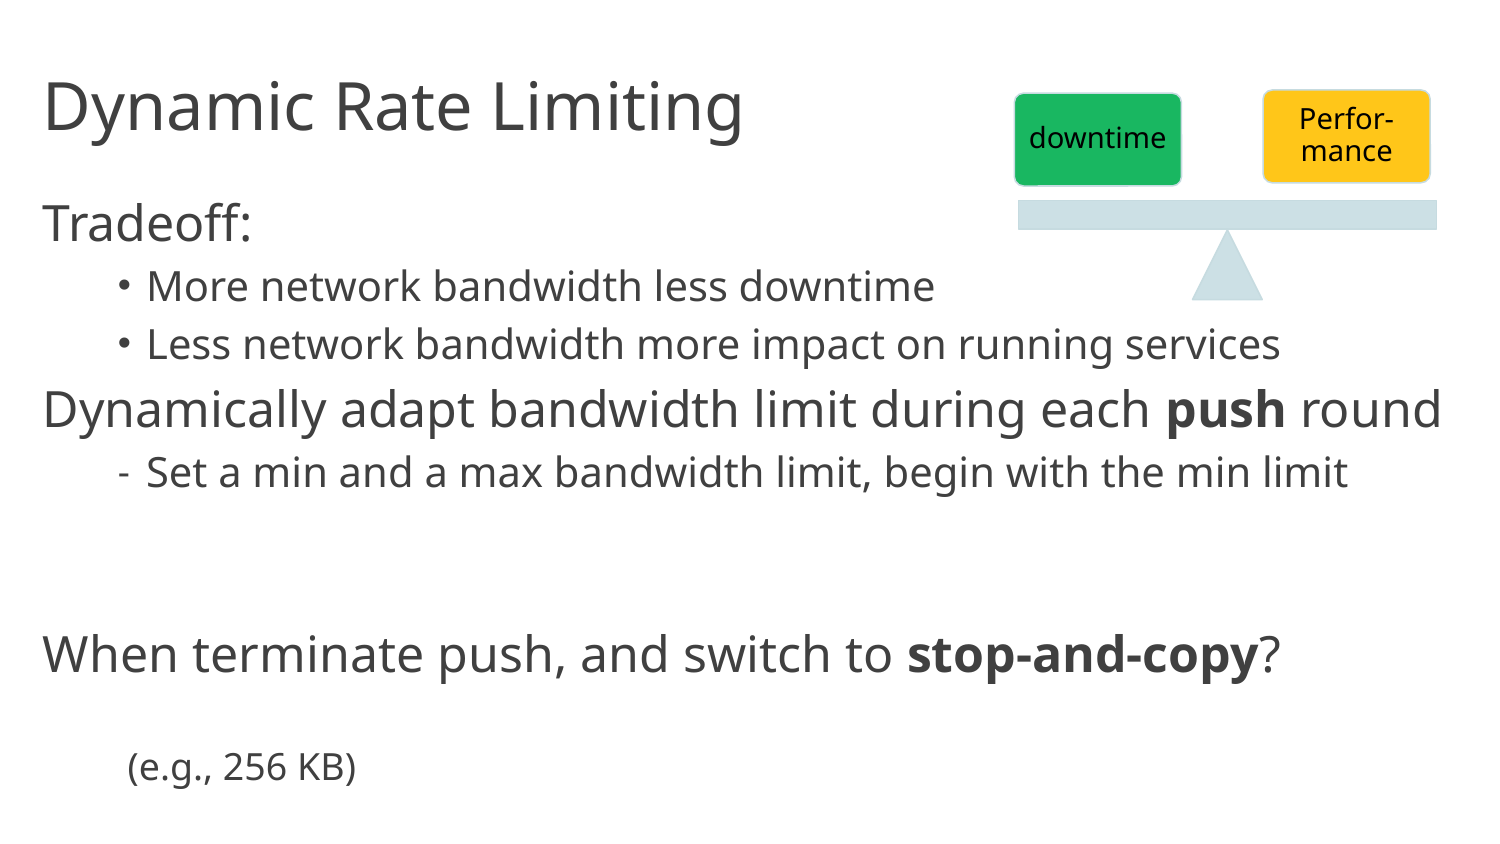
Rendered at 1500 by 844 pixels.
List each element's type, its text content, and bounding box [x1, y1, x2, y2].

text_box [1262, 89, 1431, 184]
text_box [1018, 200, 1437, 230]
text_box [1191, 230, 1263, 301]
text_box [1014, 92, 1182, 187]
title Dynamic Rate Limiting [27, 33, 1480, 175]
